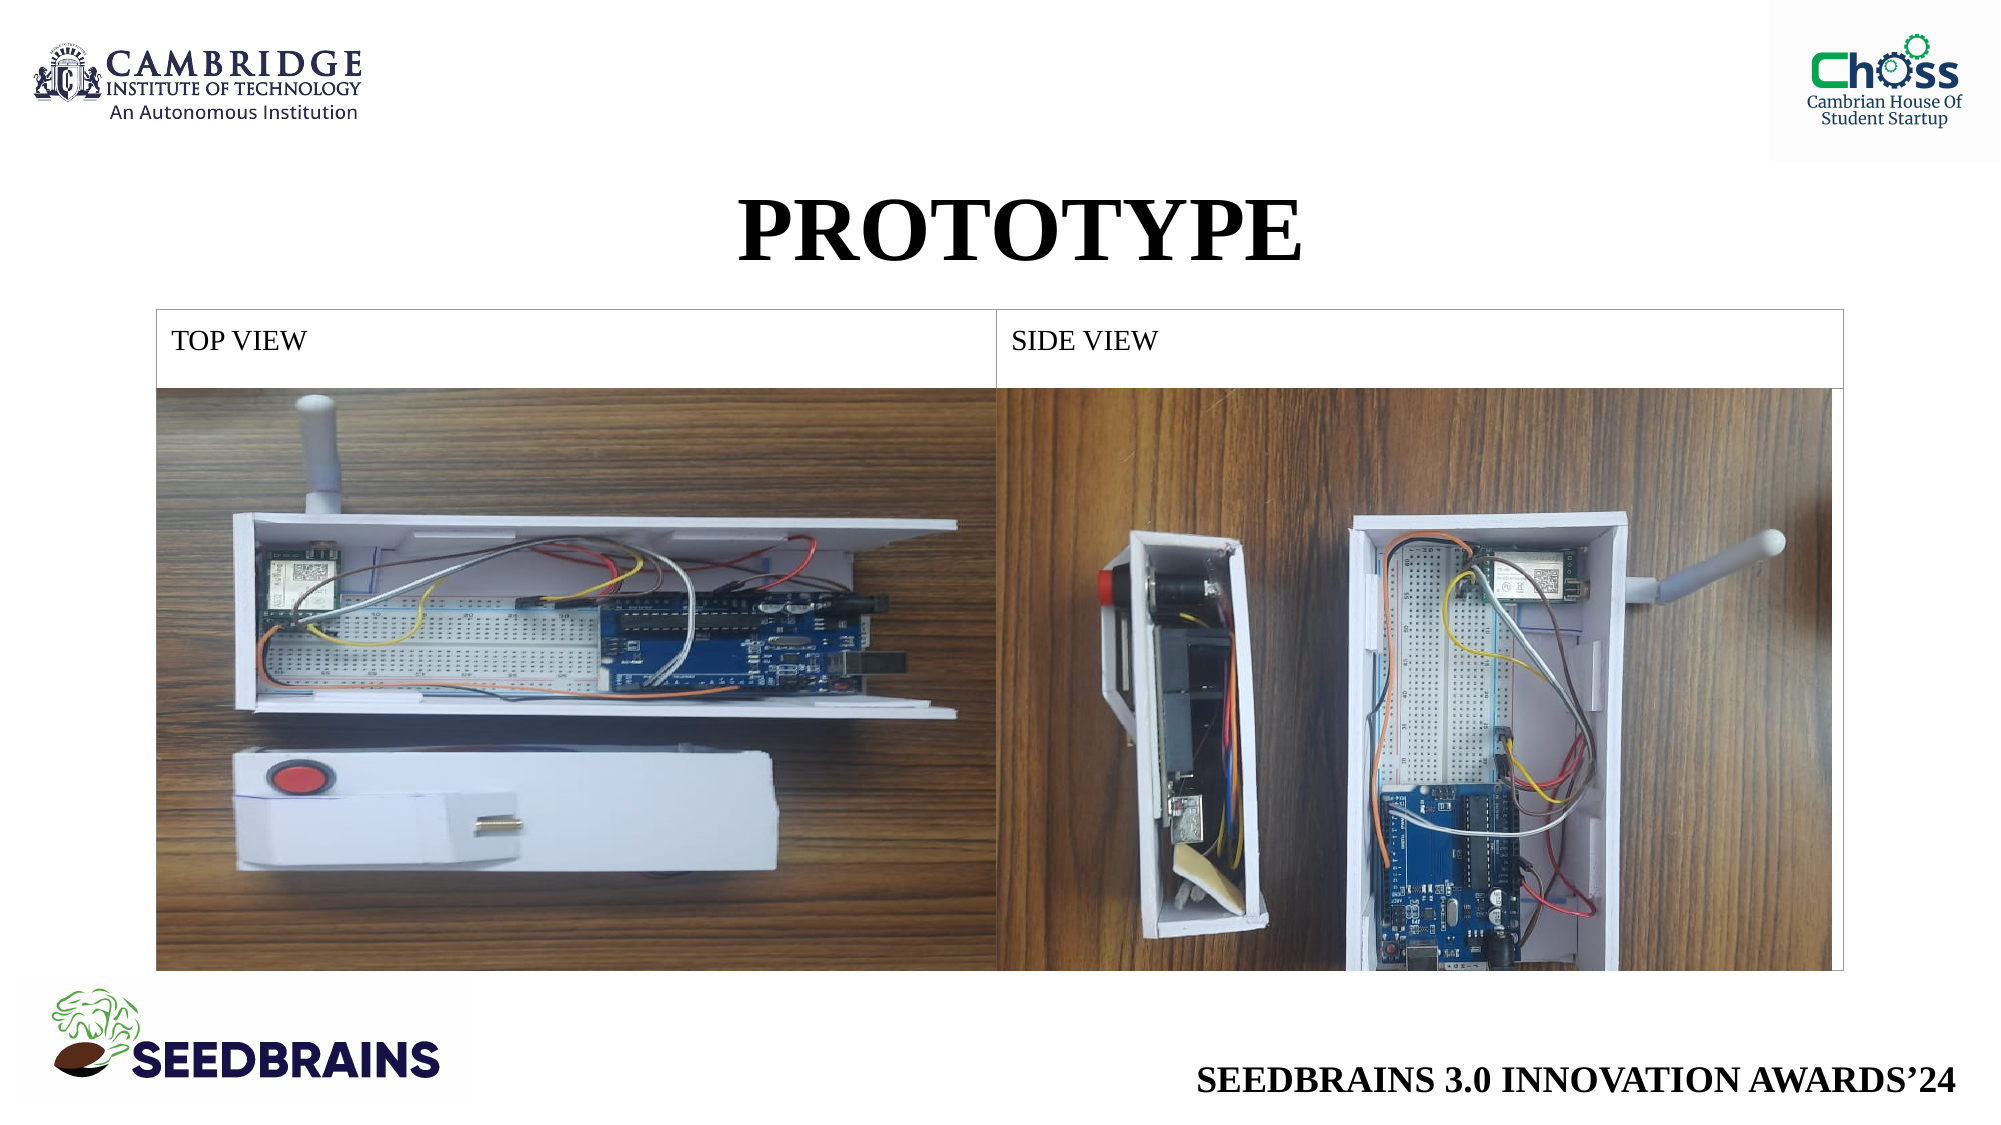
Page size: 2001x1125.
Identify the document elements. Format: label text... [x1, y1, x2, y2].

table_header SIDE VIEW [997, 310, 1843, 388]
table_header TOP VIEW [157, 310, 996, 386]
picture [19, 20, 375, 142]
picture [19, 975, 473, 1105]
title PROTOTYPE [168, 170, 1877, 292]
picture [155, 388, 1841, 971]
picture [1770, 0, 2000, 163]
